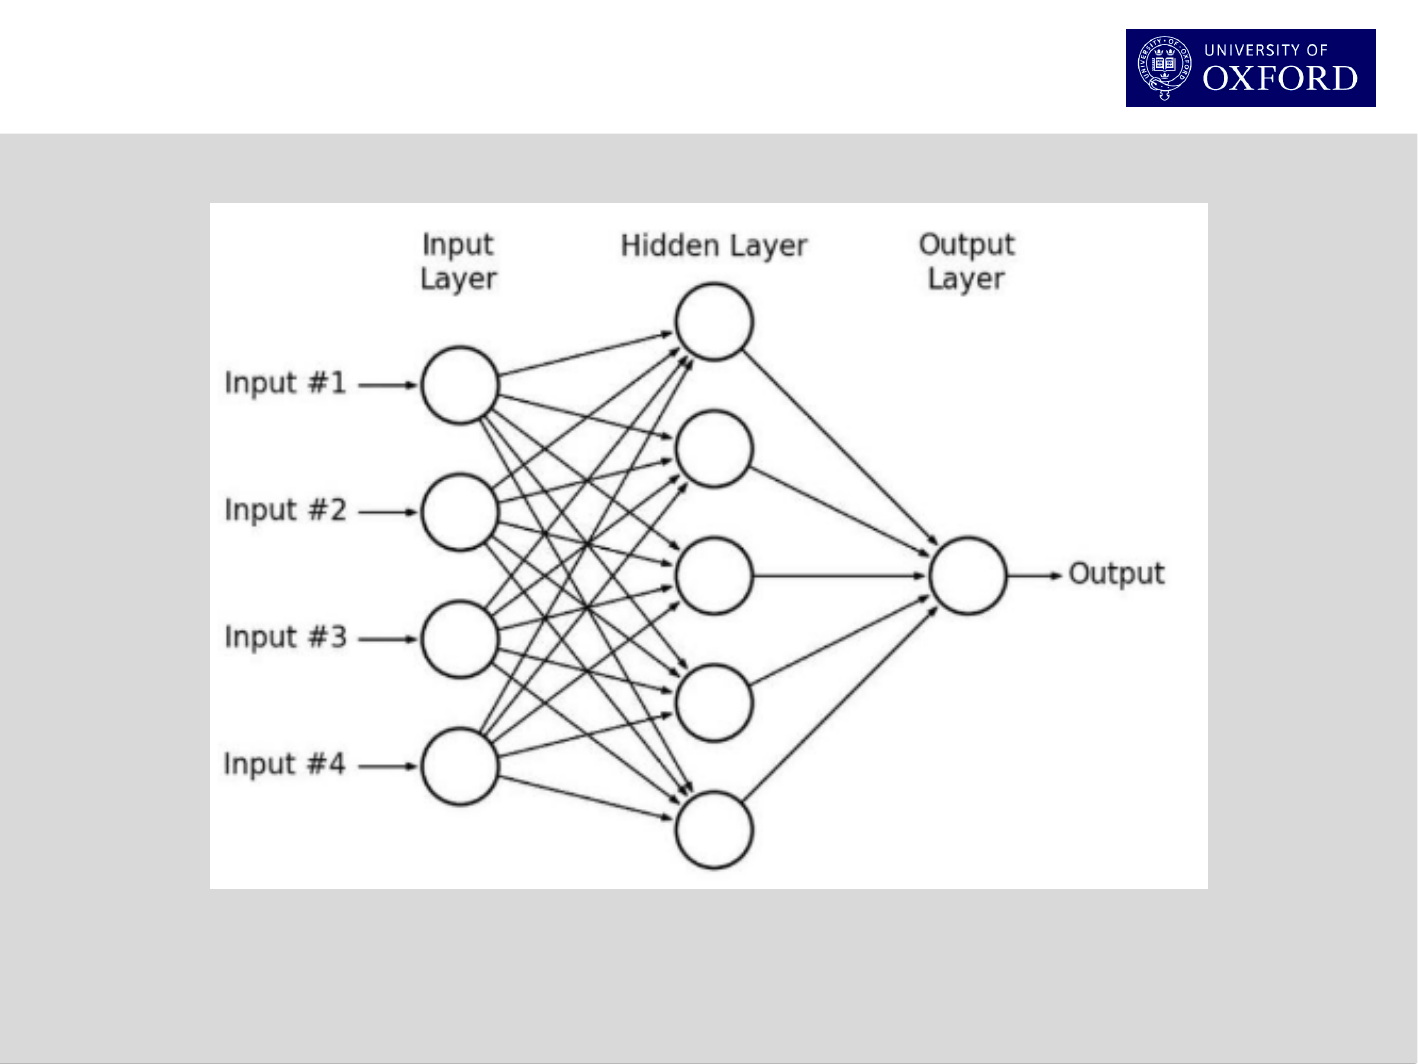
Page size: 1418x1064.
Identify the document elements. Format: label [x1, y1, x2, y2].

picture [209, 203, 1208, 889]
picture [1126, 29, 1376, 107]
